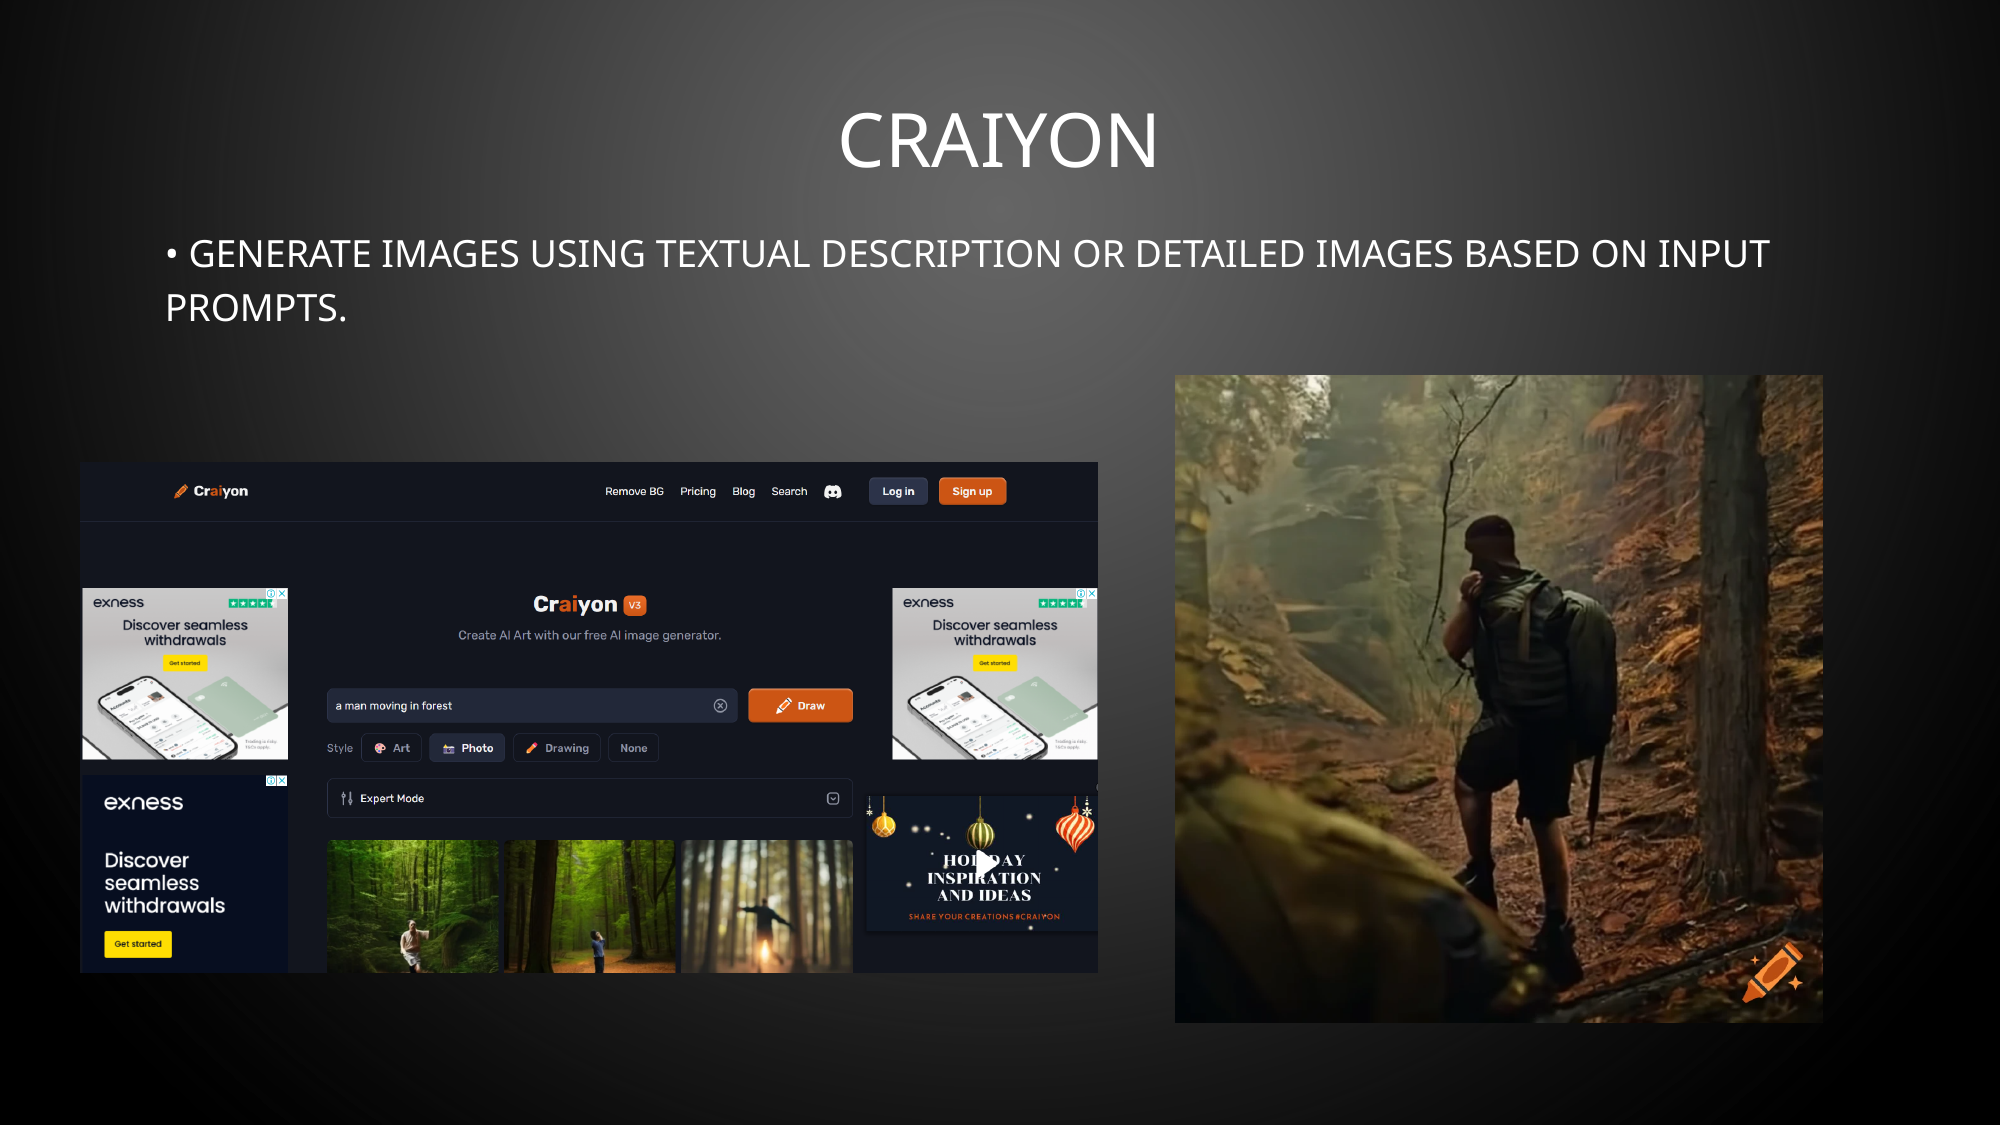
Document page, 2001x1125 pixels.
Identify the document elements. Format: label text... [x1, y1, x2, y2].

title craiyon [149, 72, 1851, 213]
list • Generate images using textual description or detailed images based on input prompts. [149, 213, 1851, 337]
picture [0, 0, 2000, 1125]
